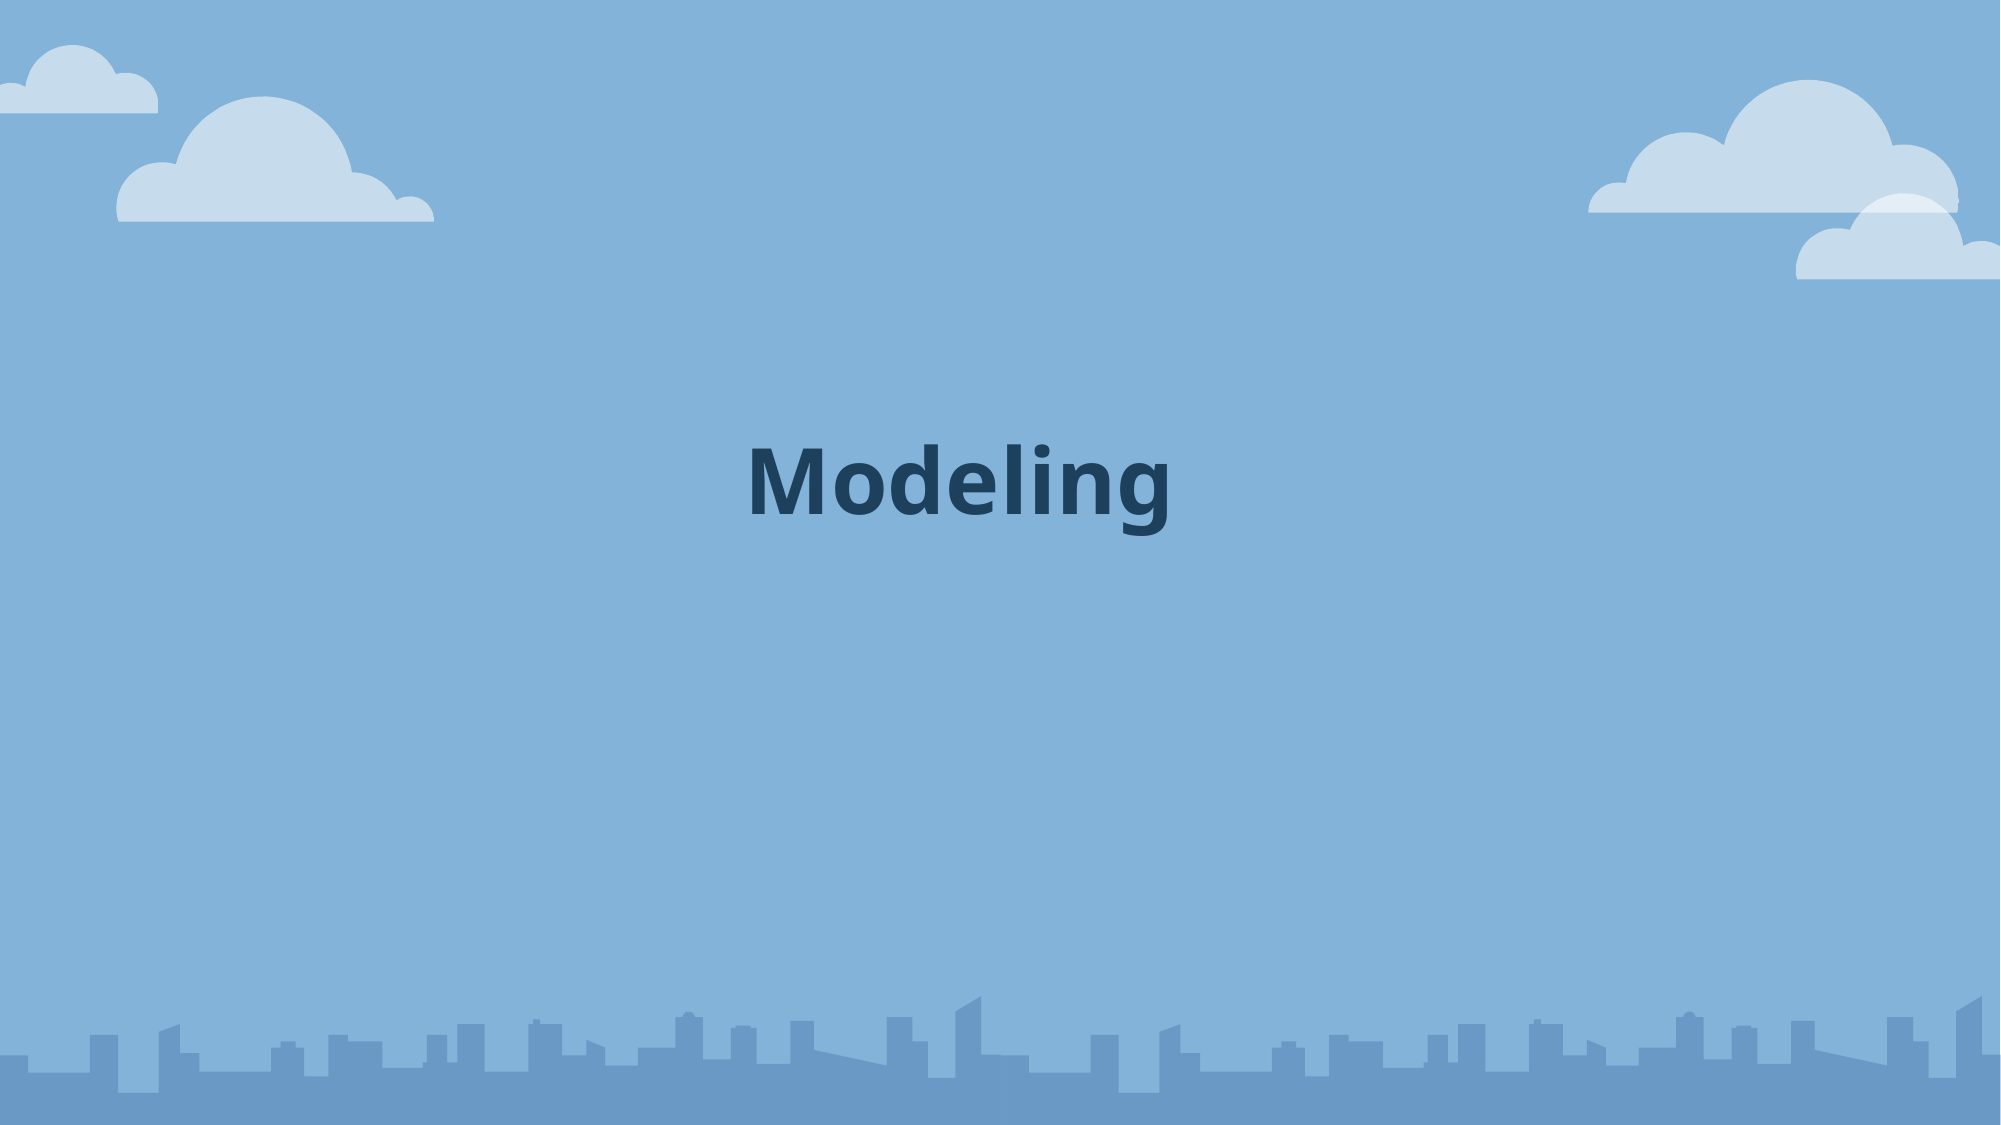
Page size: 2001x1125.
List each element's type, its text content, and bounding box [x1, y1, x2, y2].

list Modeling [108, 407, 1774, 522]
